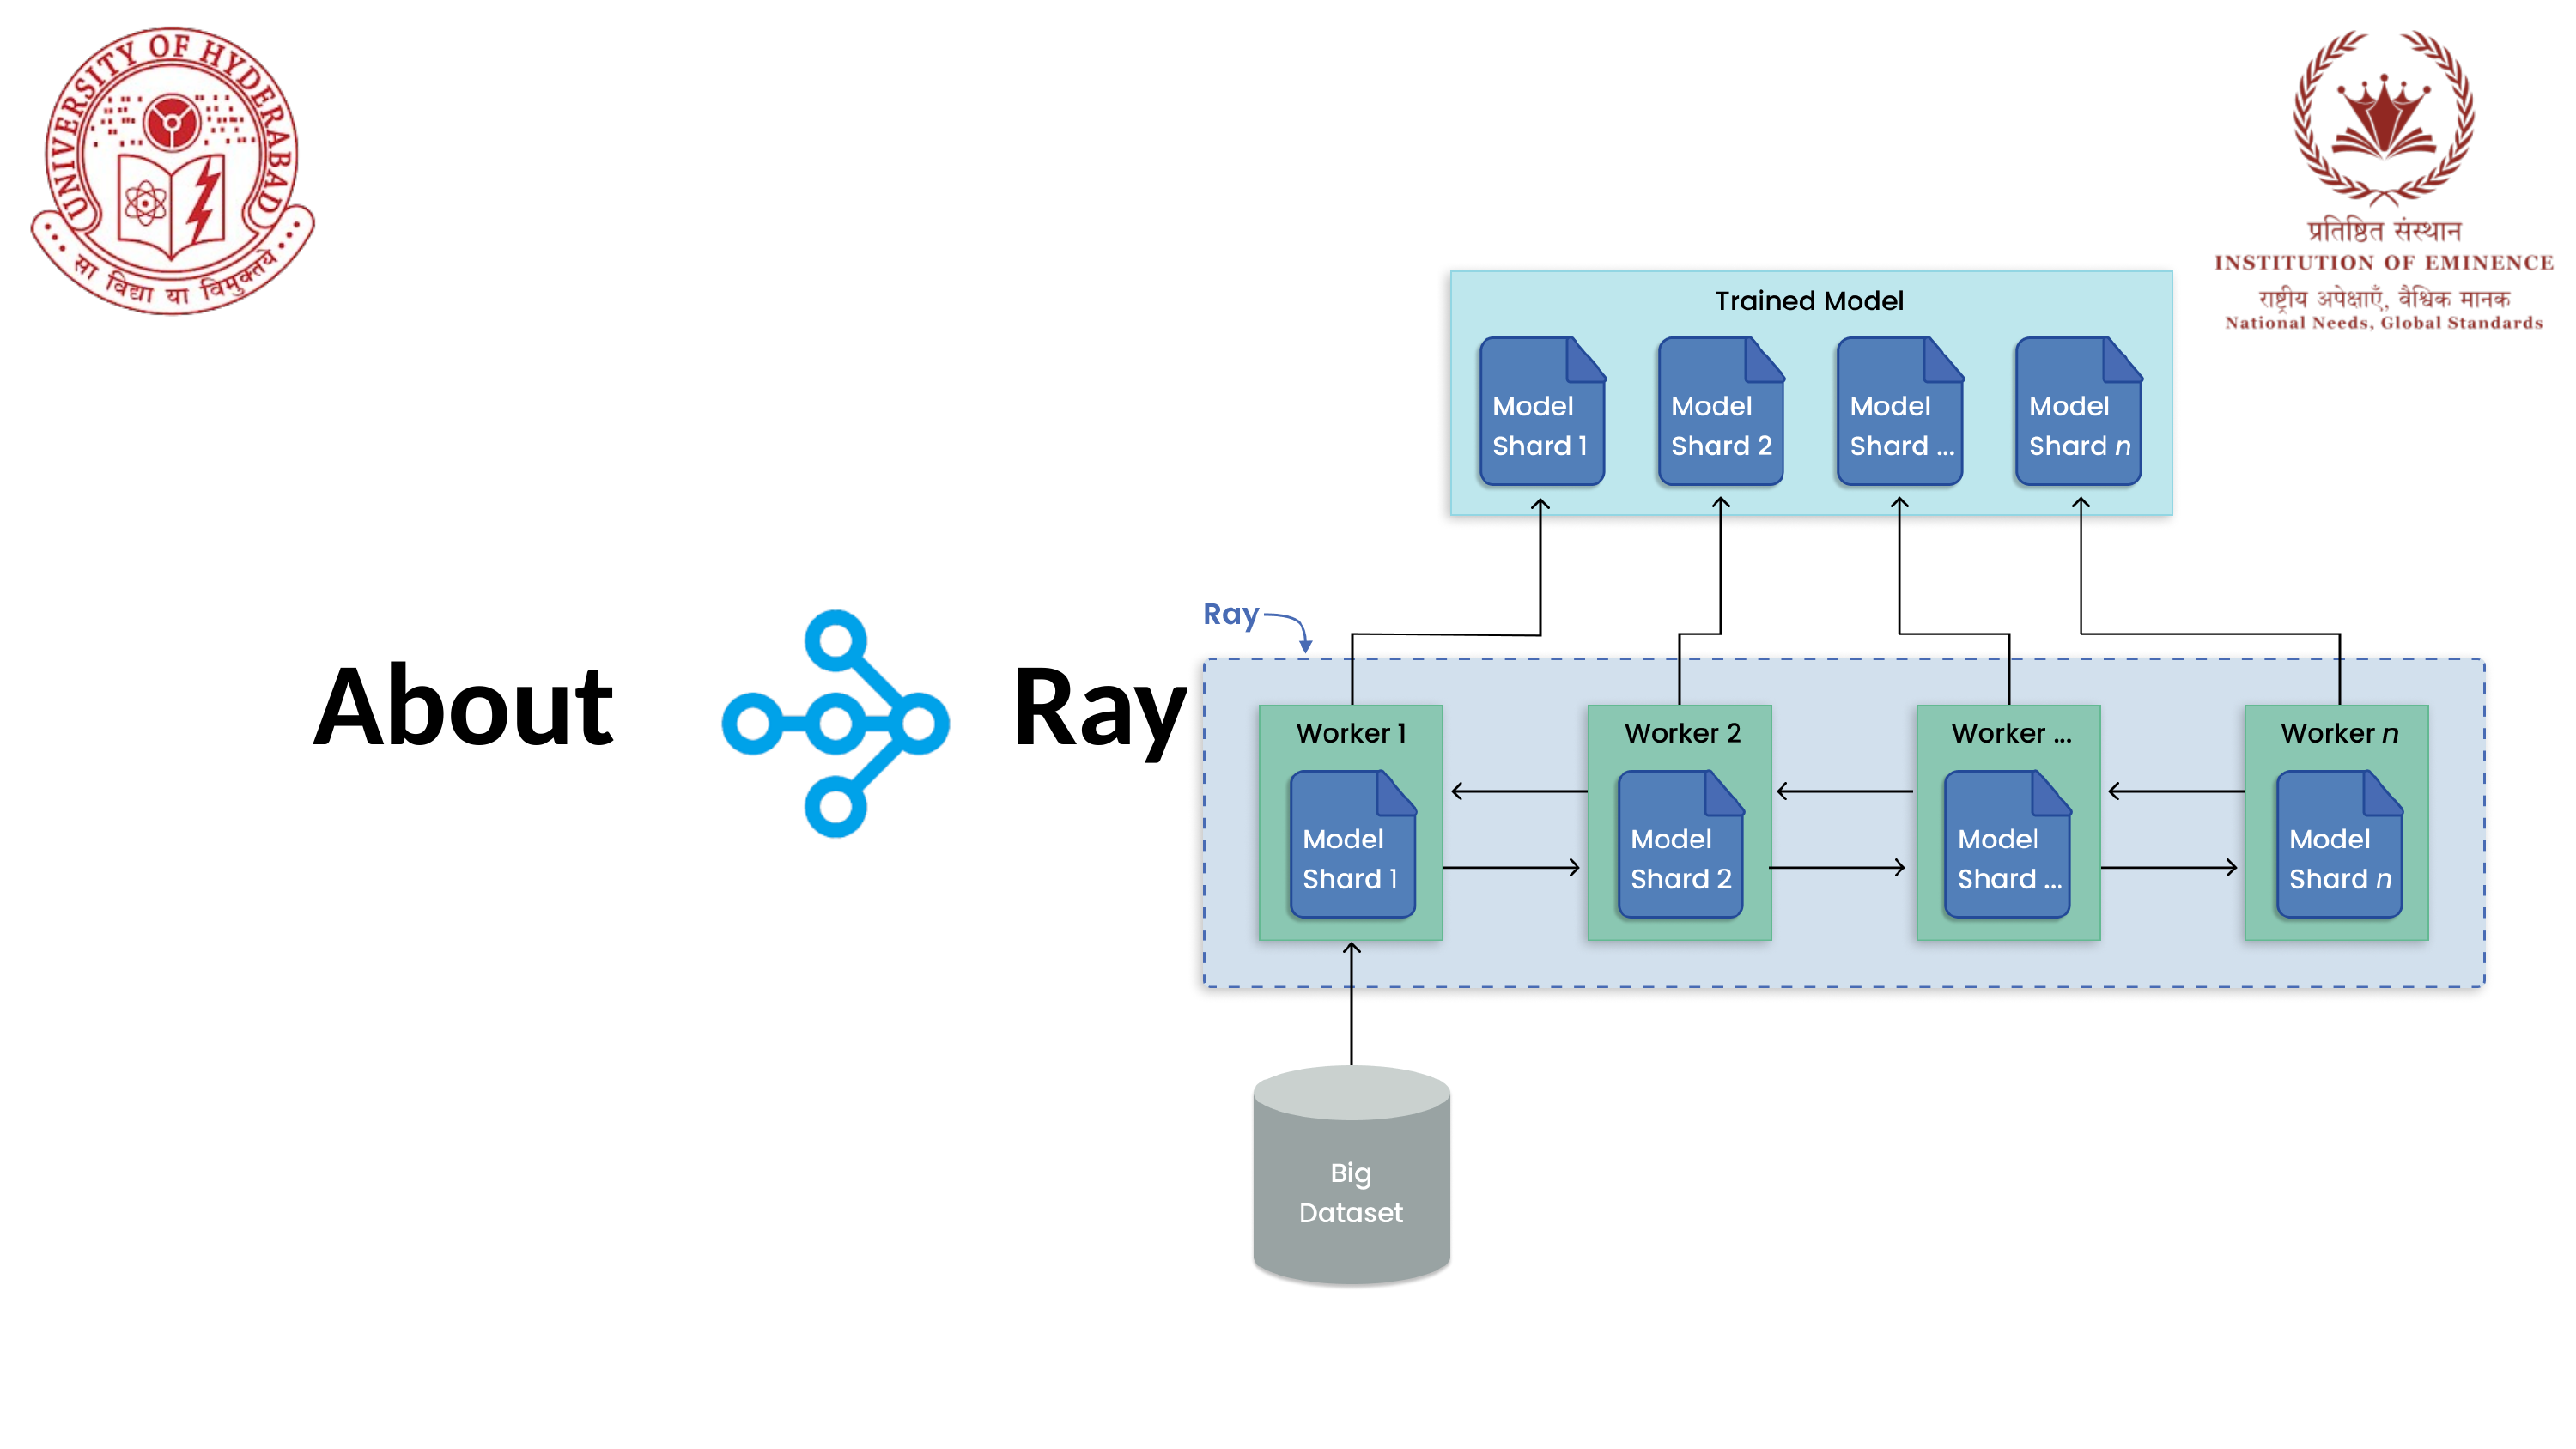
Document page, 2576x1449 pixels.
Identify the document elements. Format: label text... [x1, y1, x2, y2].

picture [0, 0, 349, 349]
text_box Ray [999, 620, 1187, 774]
picture [1187, 0, 2576, 1290]
text_box About [300, 620, 677, 774]
picture [680, 567, 995, 882]
